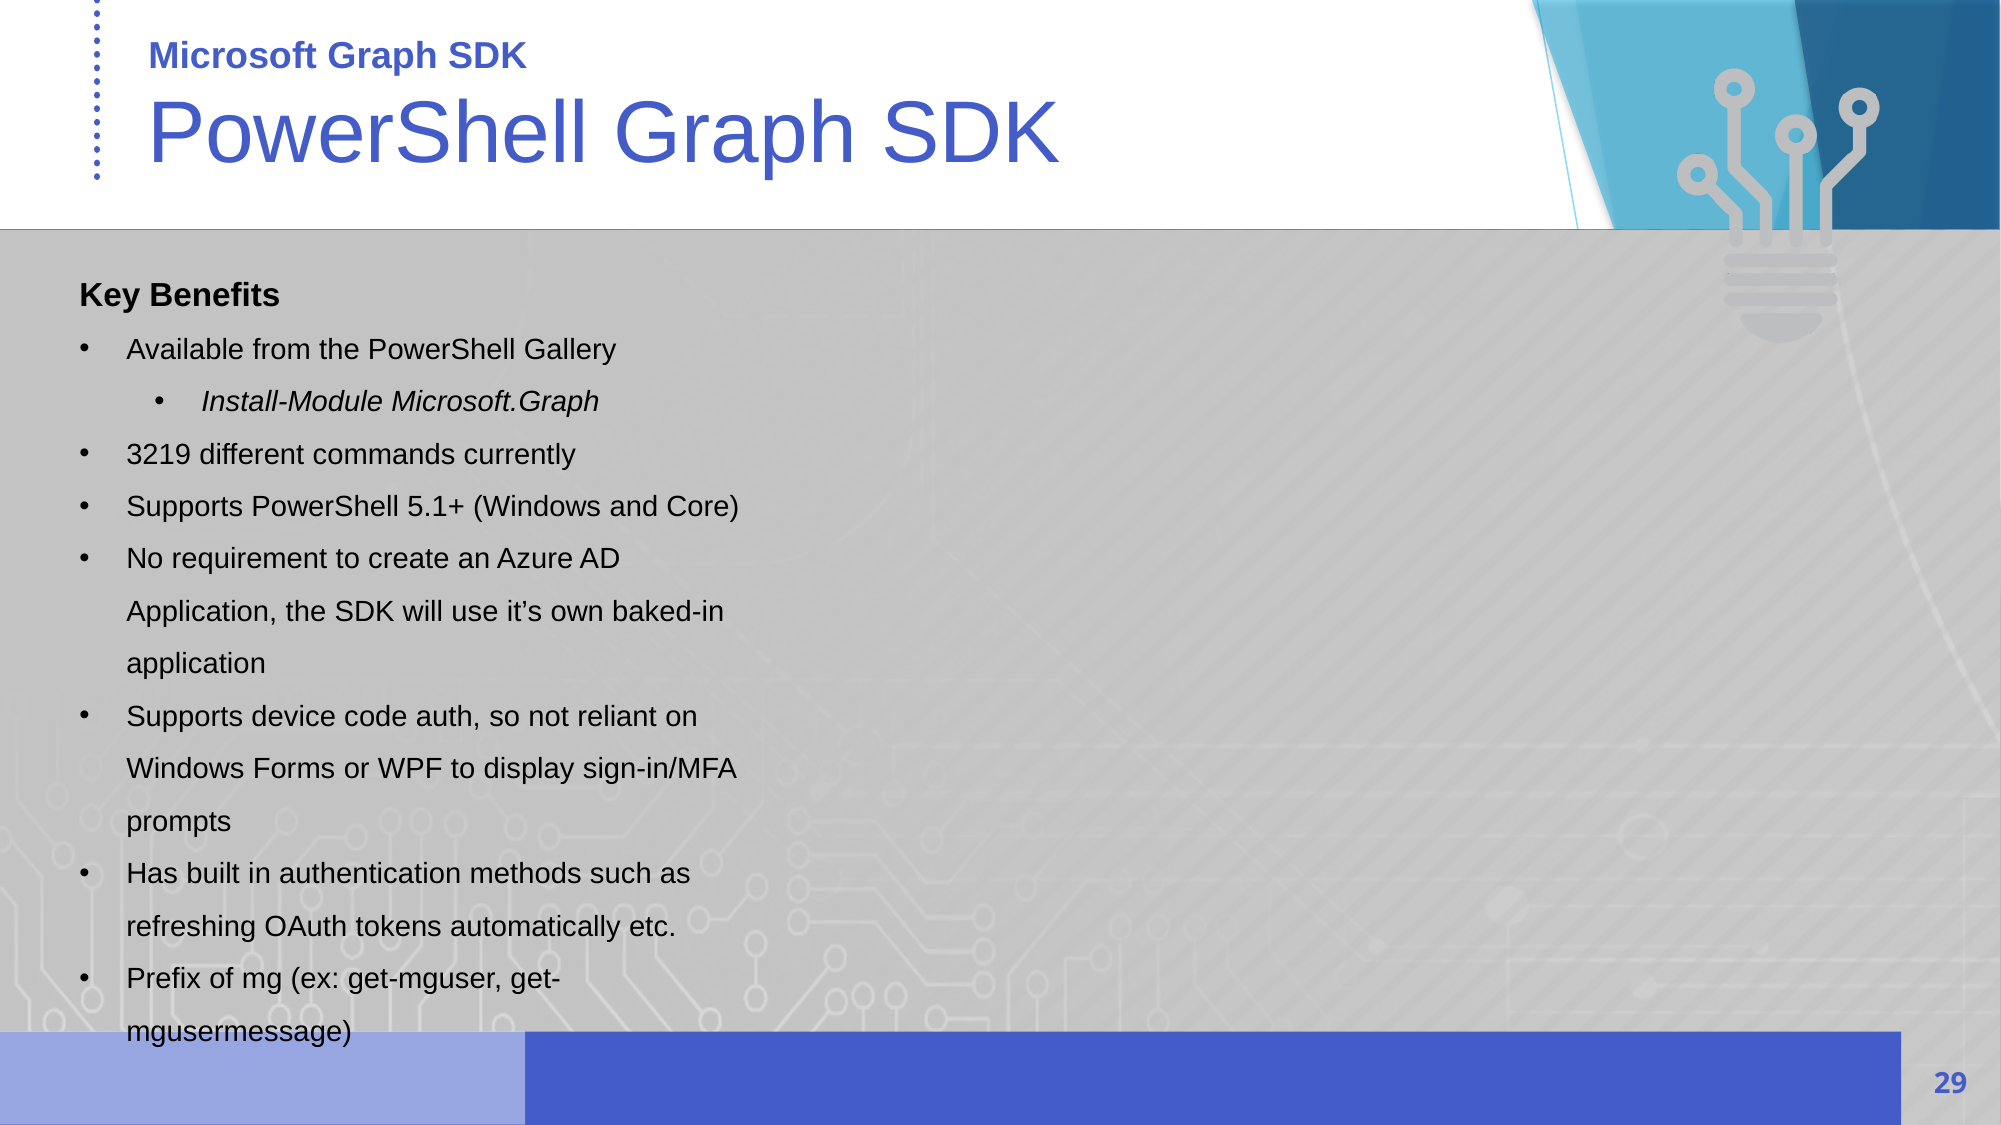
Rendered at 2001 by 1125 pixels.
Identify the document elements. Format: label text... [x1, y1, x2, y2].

text_box PowerShell Graph SDK [132, 67, 1077, 188]
text_box Microsoft Graph SDK [133, 23, 543, 84]
picture [0, 32, 2000, 1125]
